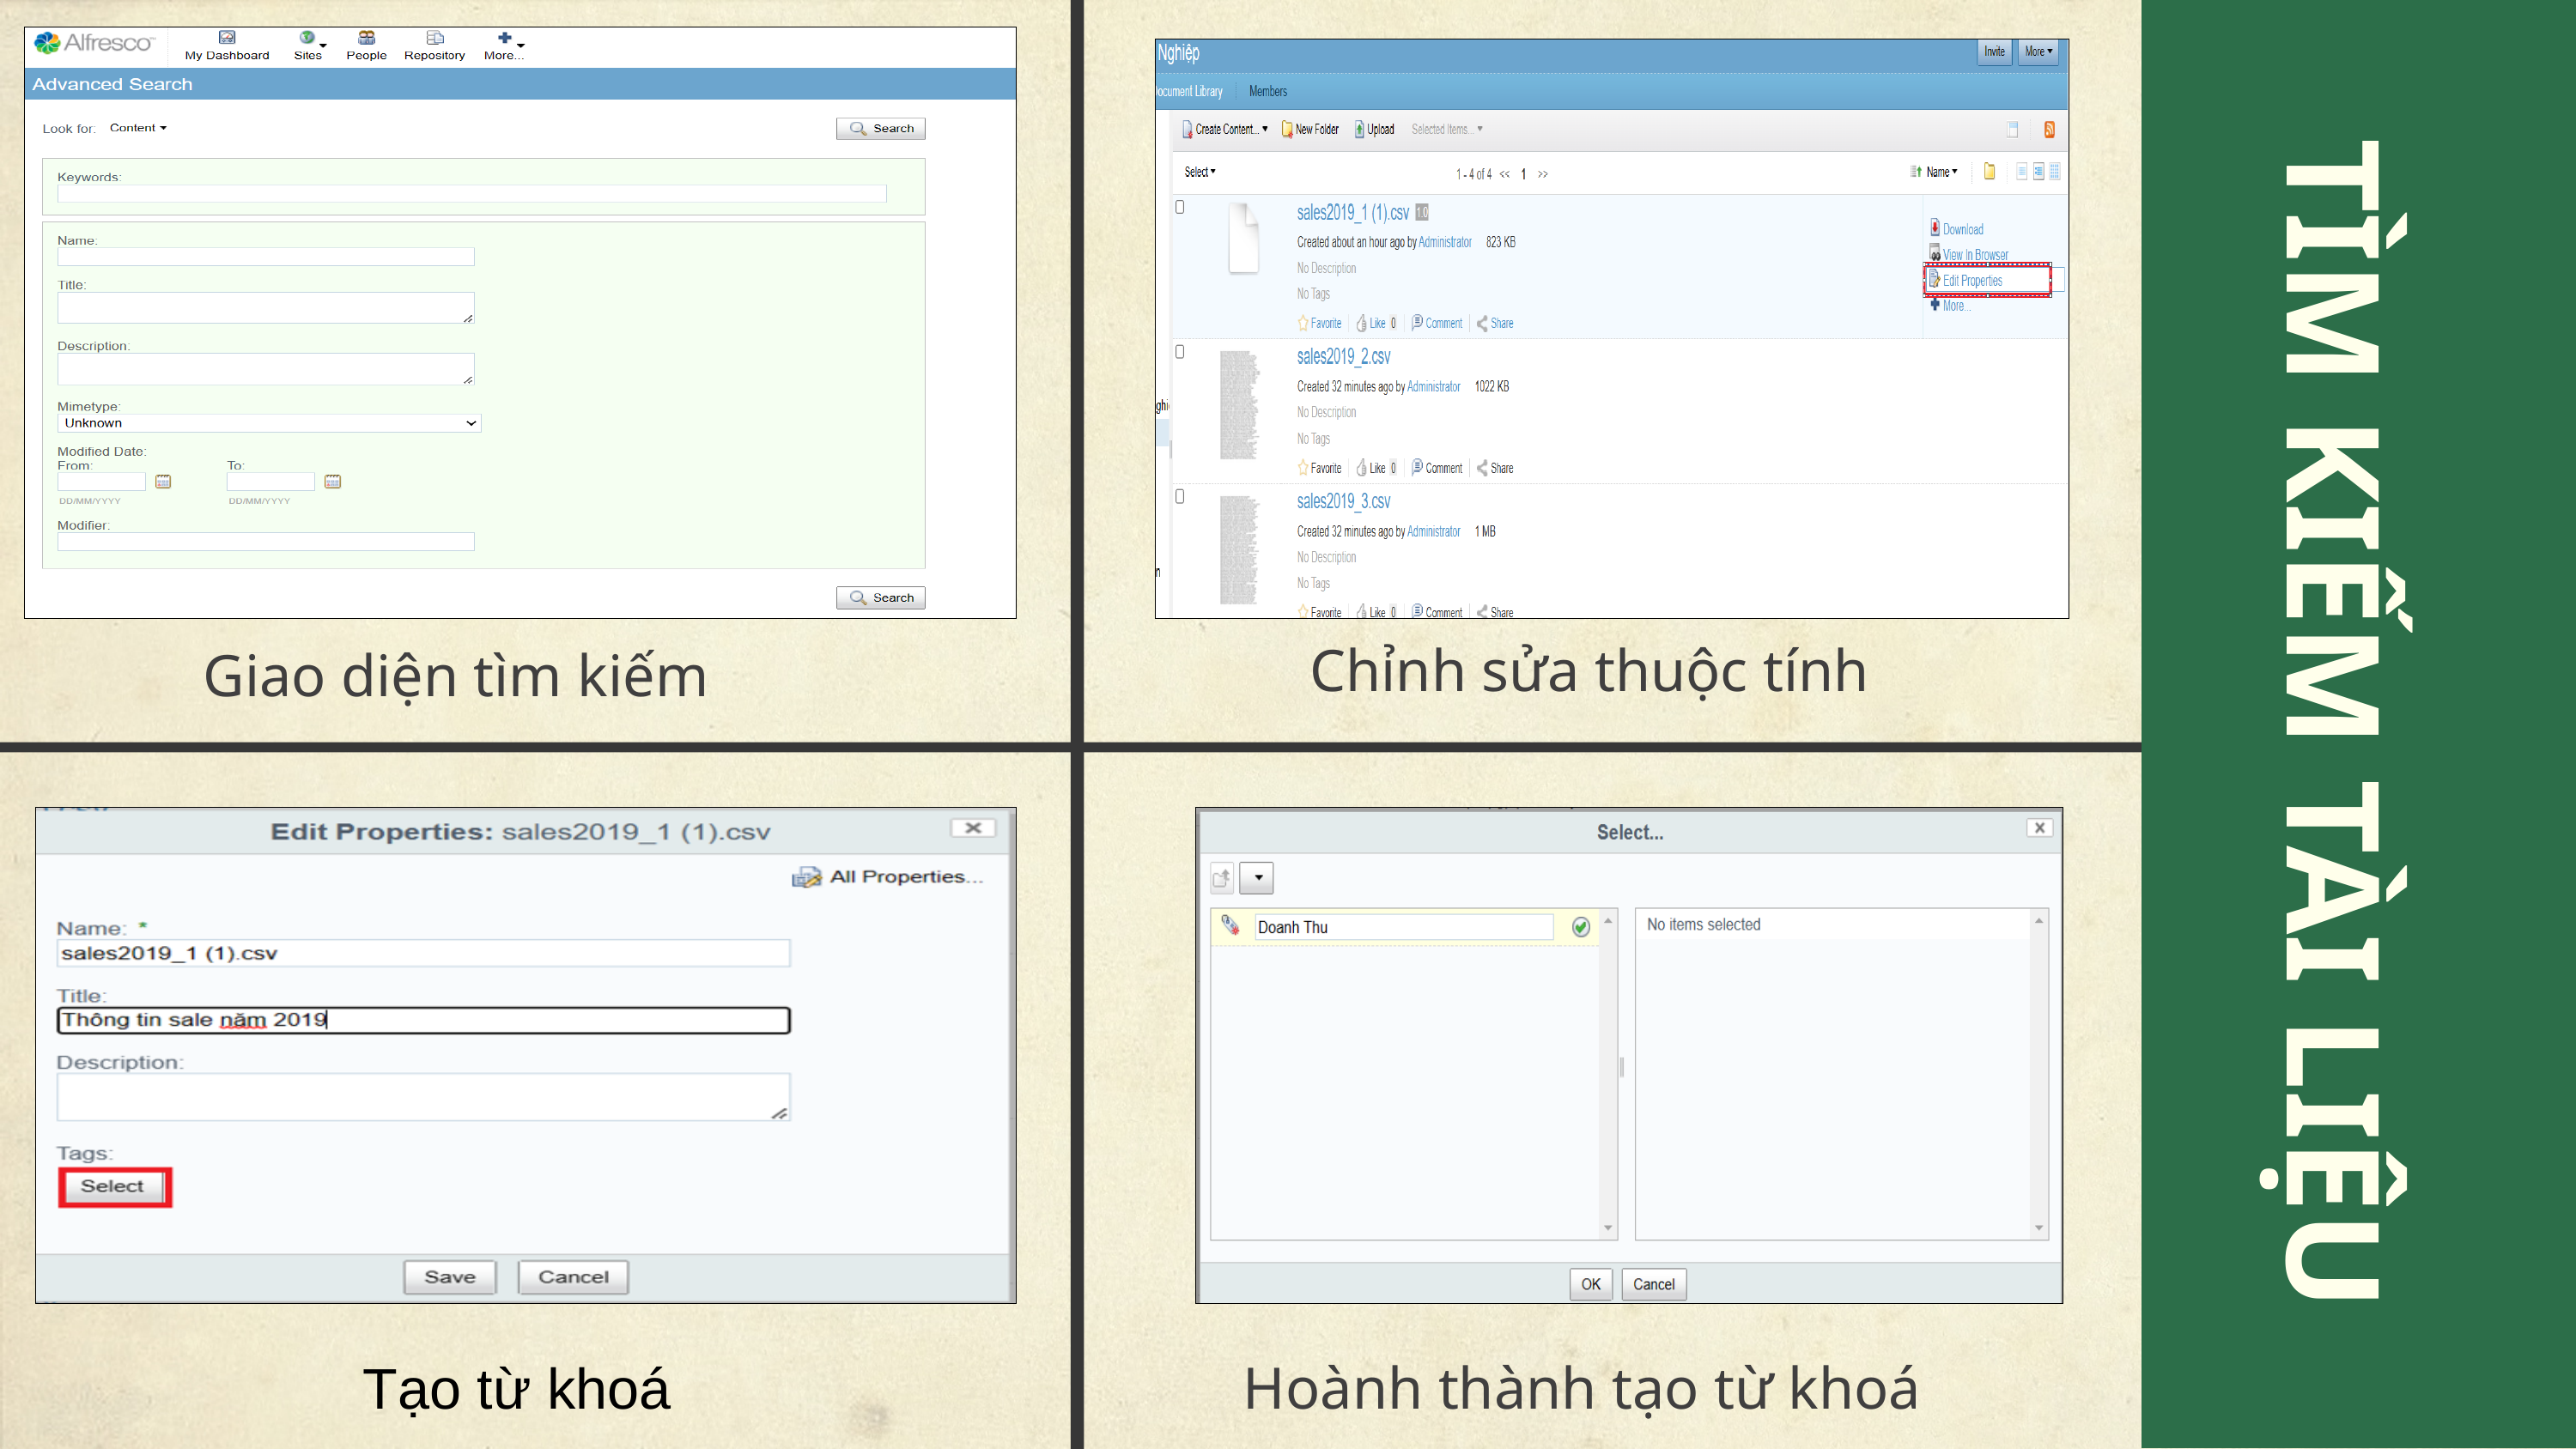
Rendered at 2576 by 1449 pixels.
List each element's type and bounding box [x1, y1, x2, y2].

text_box [2141, 0, 2576, 1449]
picture [0, 0, 2141, 1449]
